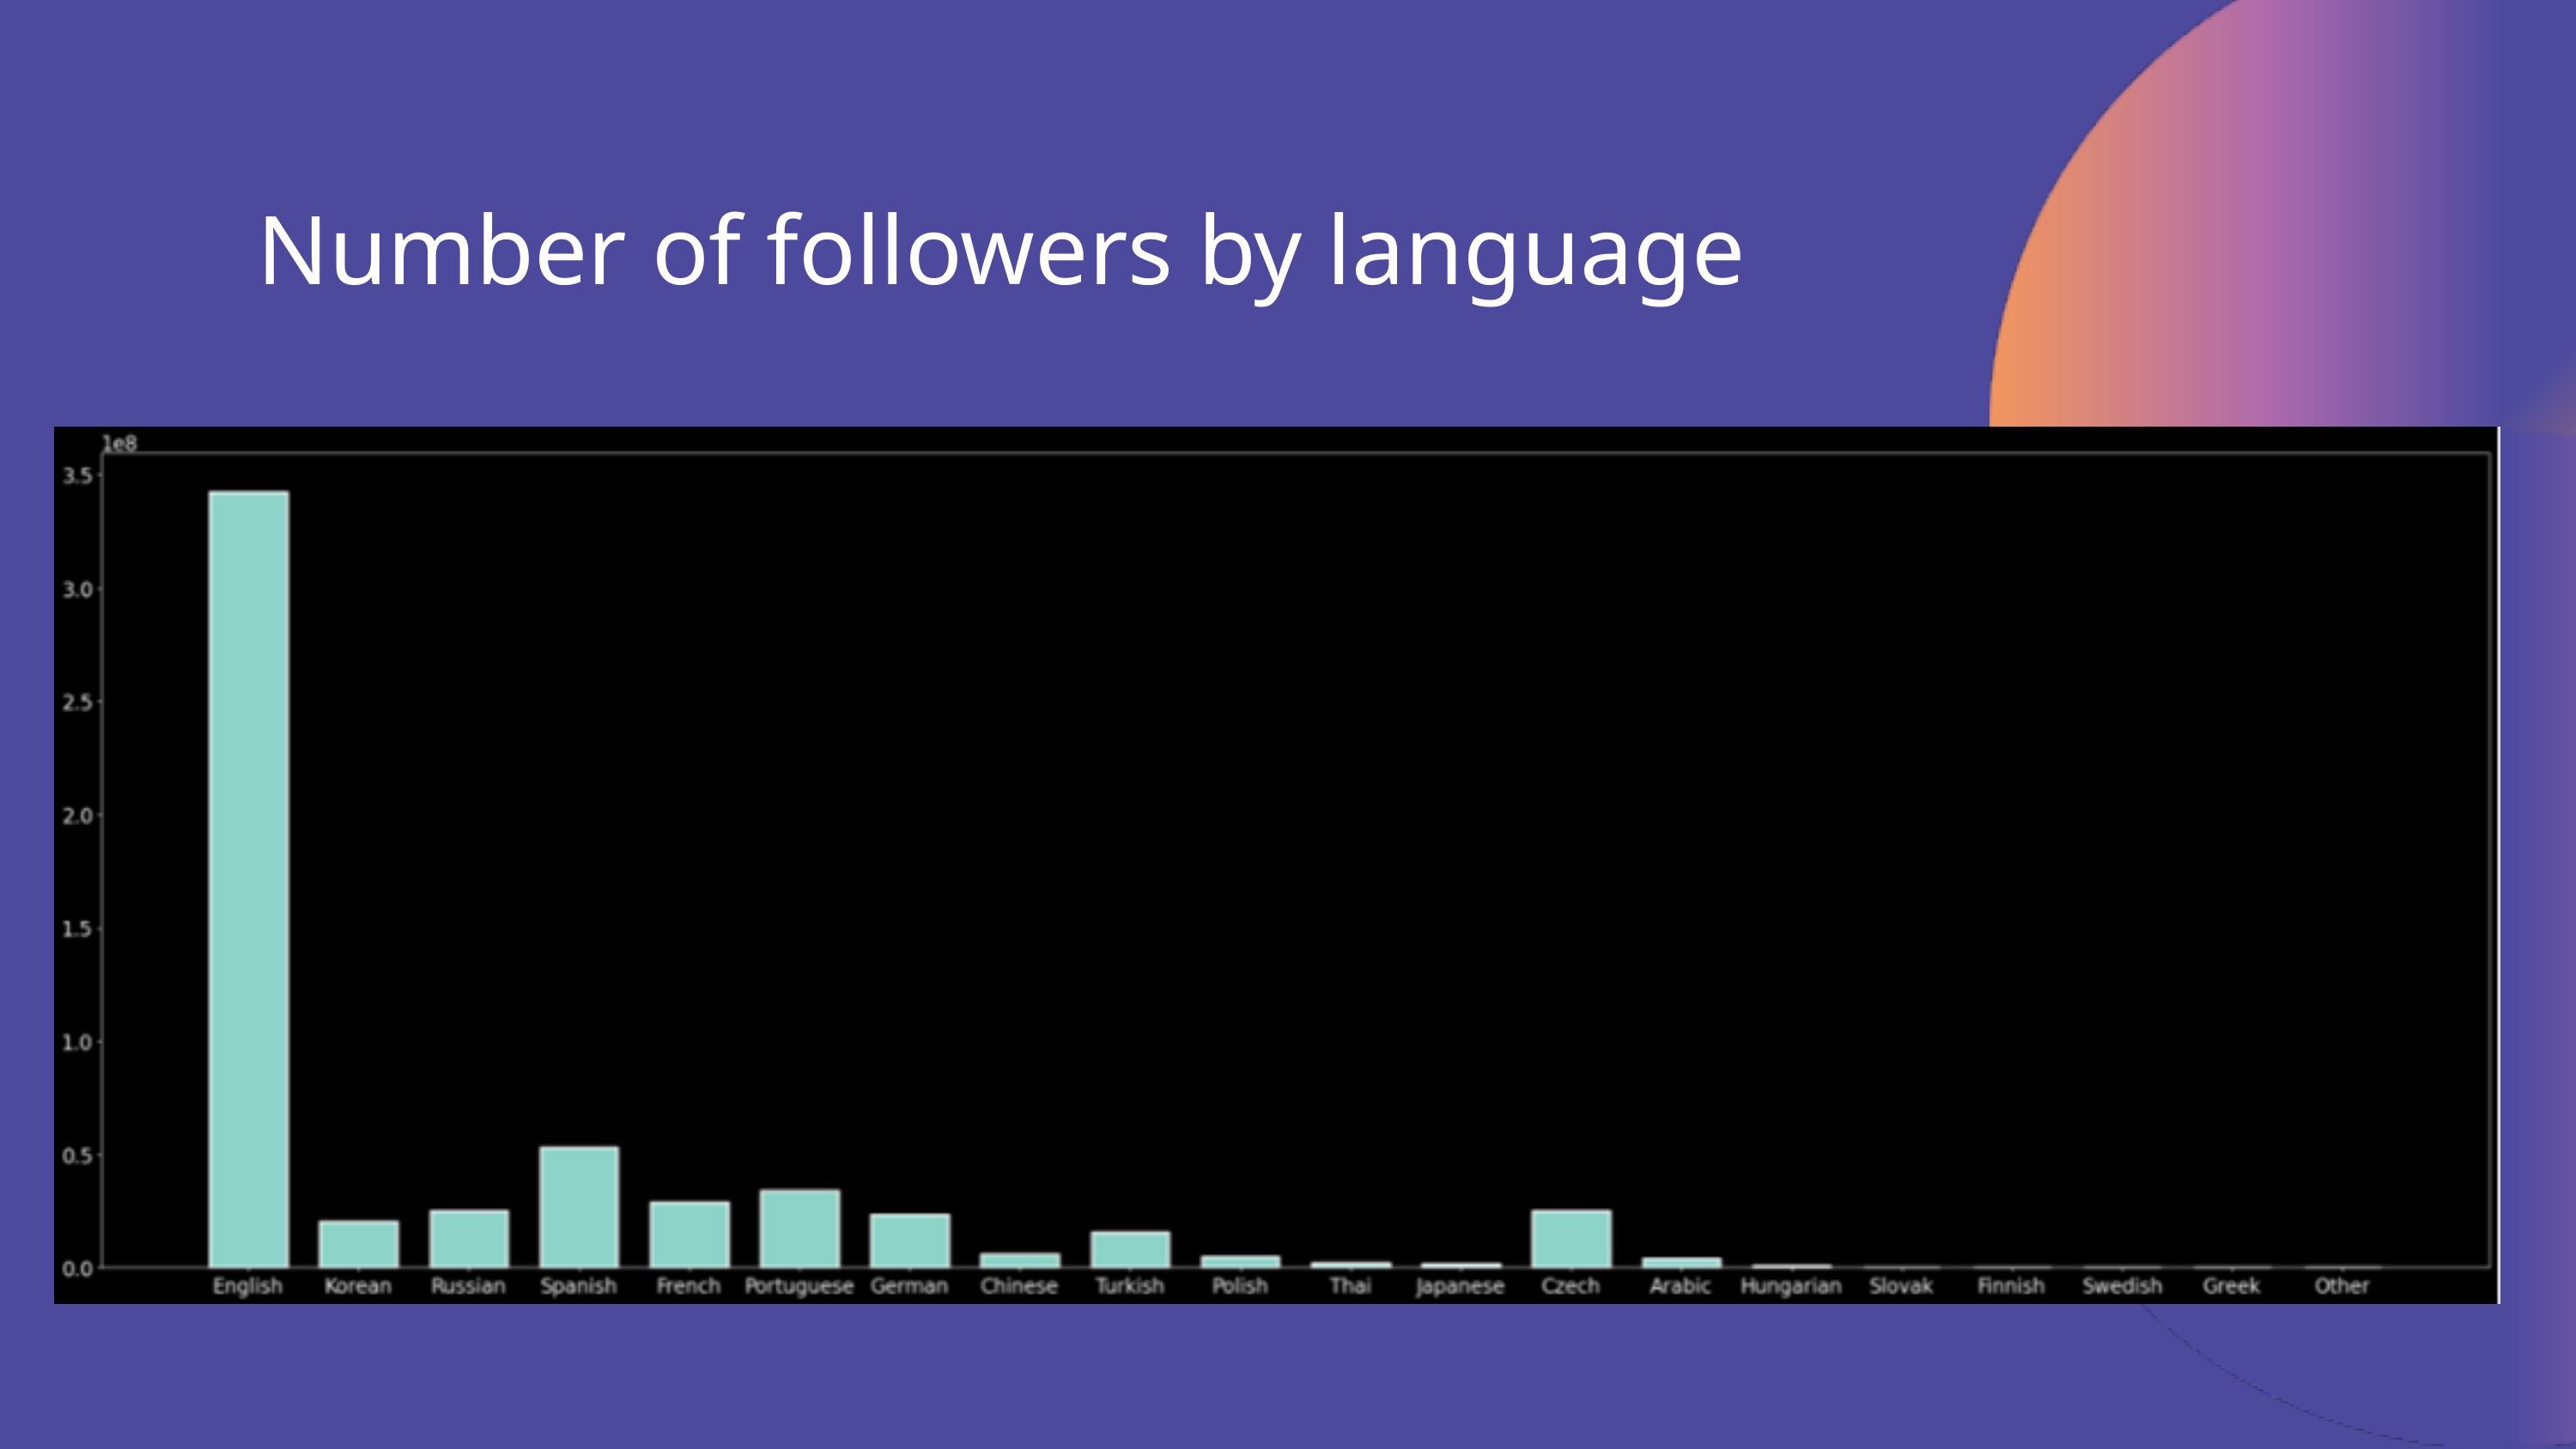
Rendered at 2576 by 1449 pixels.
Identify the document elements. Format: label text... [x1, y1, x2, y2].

text_box Number of followers by language [257, 179, 1984, 304]
picture [53, 0, 2576, 1449]
